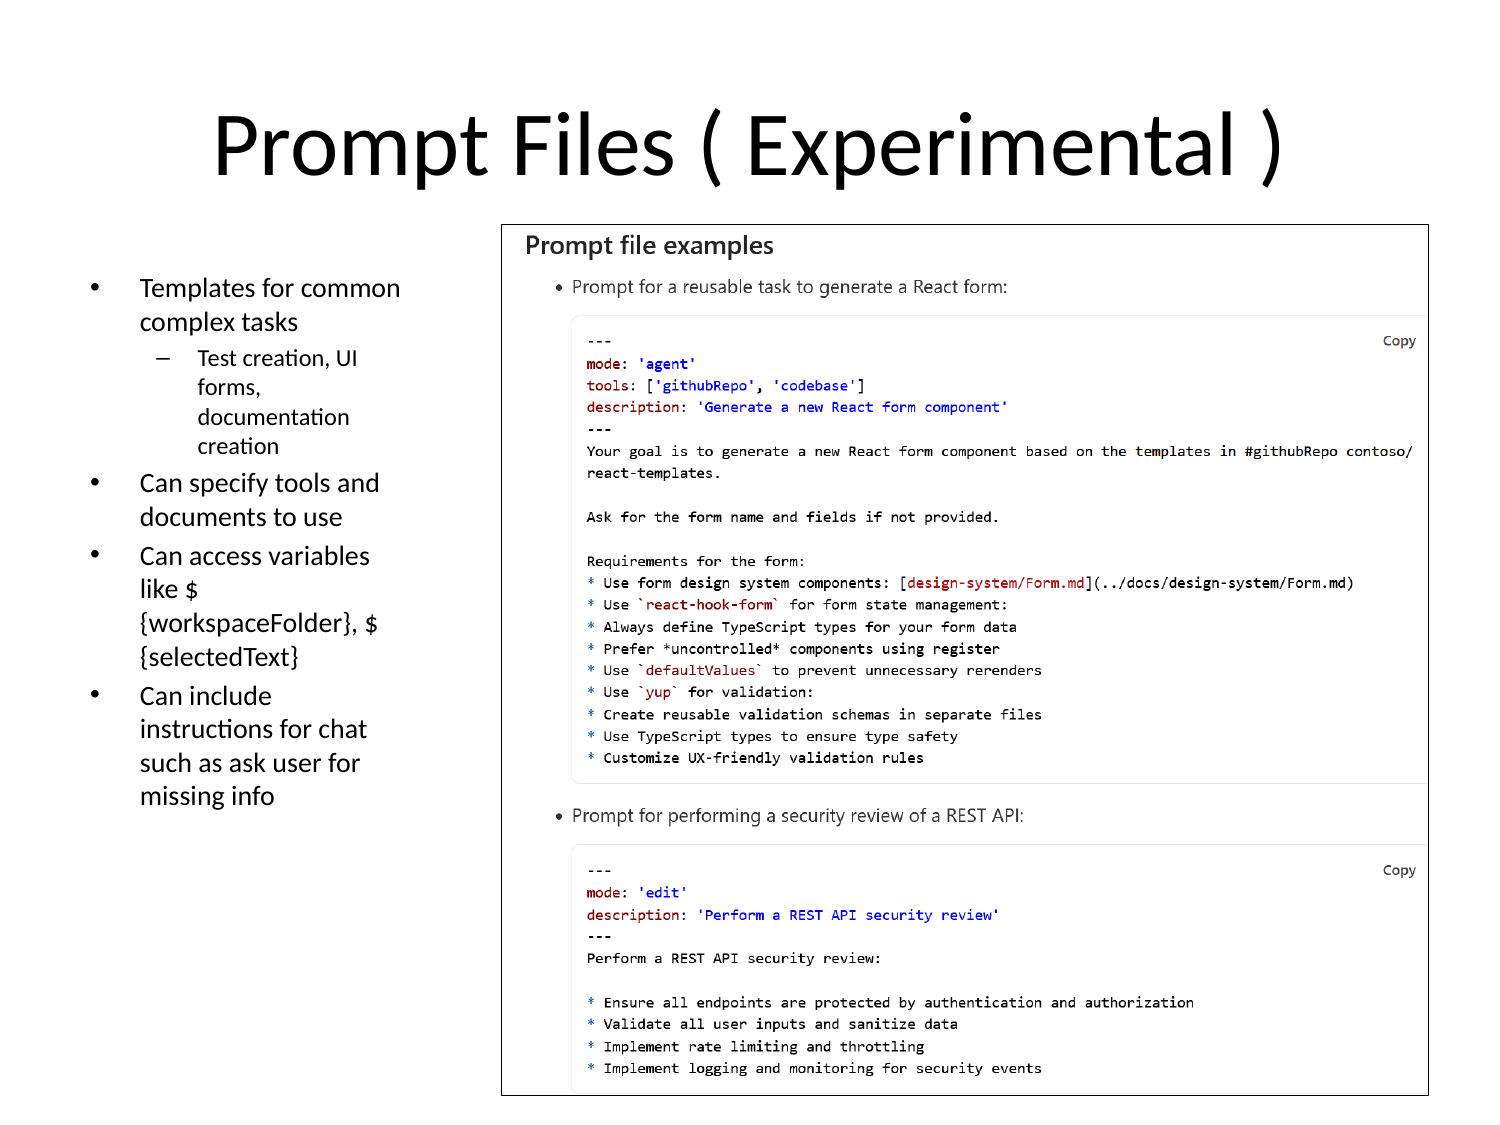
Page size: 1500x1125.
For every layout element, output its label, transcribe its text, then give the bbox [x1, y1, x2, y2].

list Templates for common complex tasks Test creation, UI forms, documentation creation Can specify tools and documents to use Can access variables like ${workspaceFolder}, ${selectedText} Can include instructions for chat such as ask user for missing info [75, 262, 423, 854]
picture [500, 224, 1430, 1096]
title Prompt Files ( Experimental ) [75, 45, 1425, 233]
